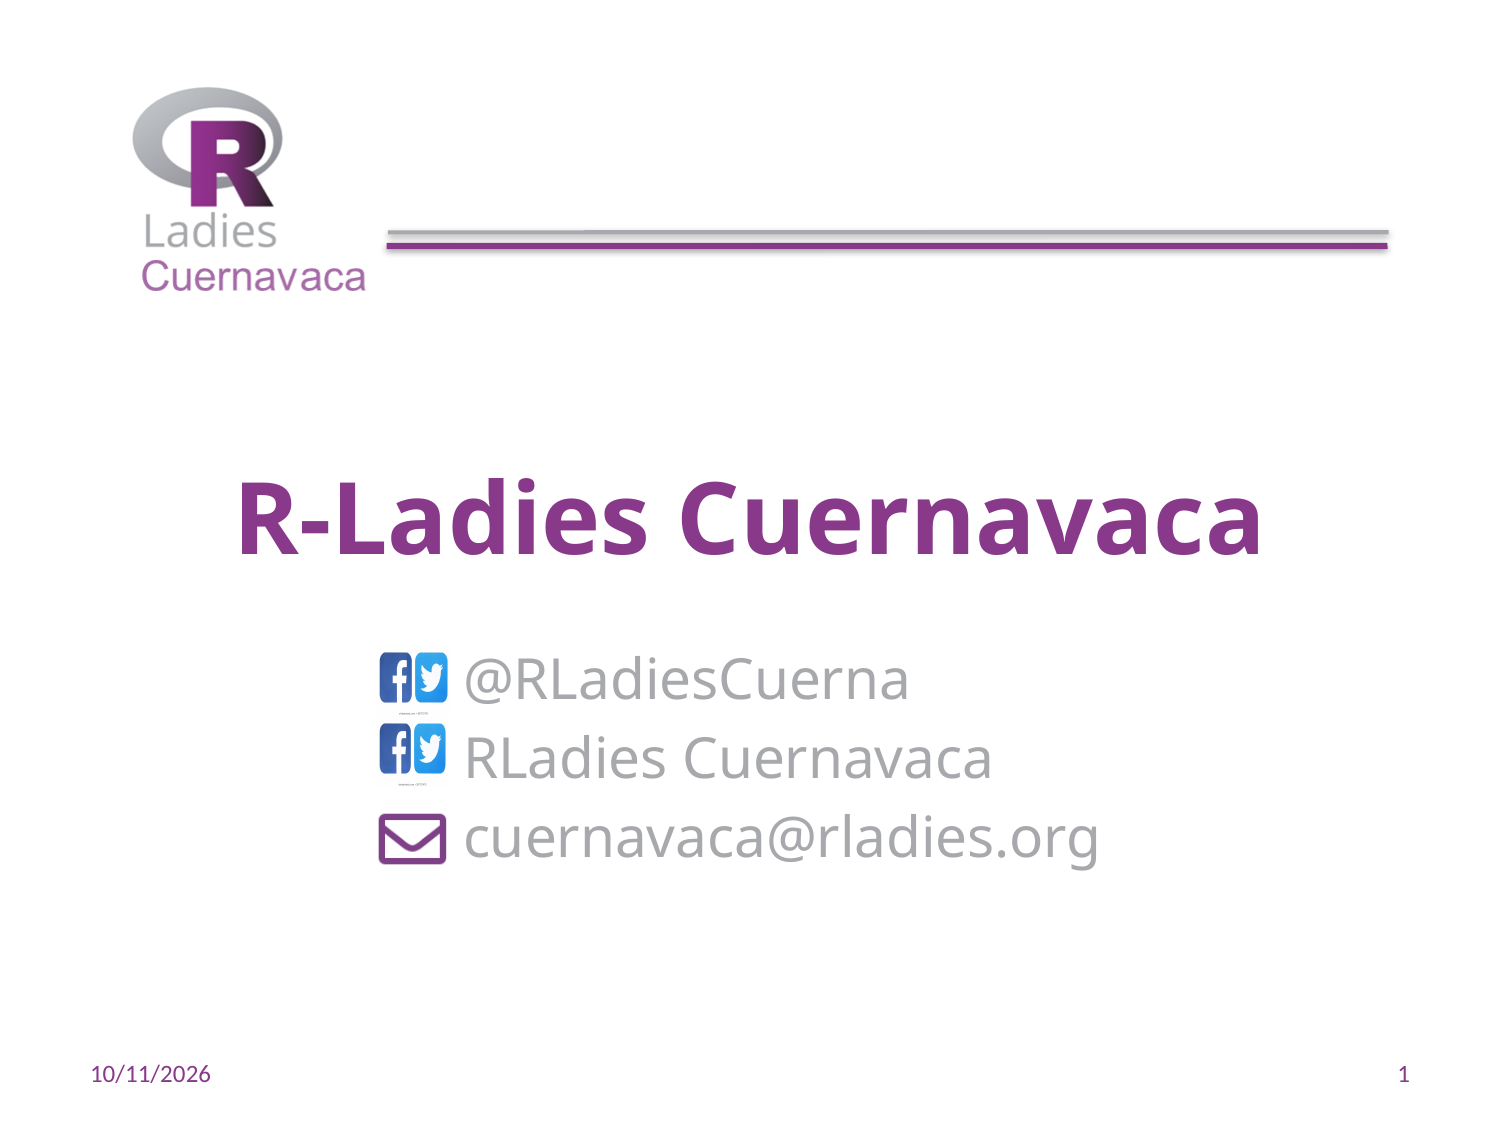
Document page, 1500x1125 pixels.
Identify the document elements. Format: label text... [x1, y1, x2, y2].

picture [365, 799, 463, 877]
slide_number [75, 1042, 425, 1103]
title R-Ladies Cuernavaca [112, 394, 1388, 636]
picture [376, 644, 452, 787]
slide_number 1 [1074, 1042, 1425, 1103]
subtitle @RLadiesCuerna RLadies Cuernavaca cuernavaca@rladies.org [448, 635, 1274, 877]
picture [112, 64, 387, 309]
